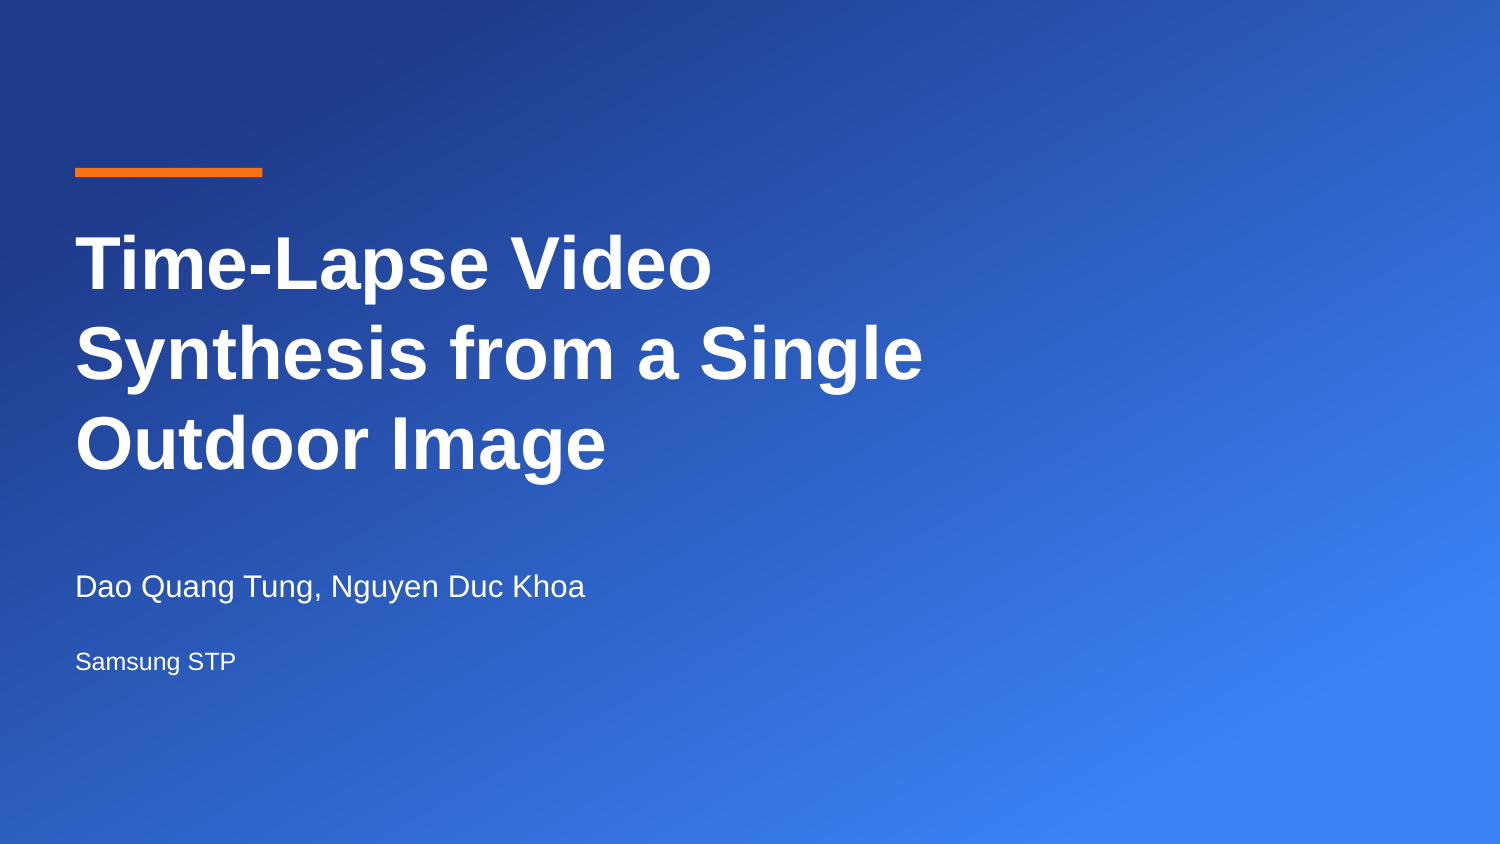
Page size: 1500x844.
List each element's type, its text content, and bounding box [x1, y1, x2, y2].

text_box Samsung STP [75, 640, 1452, 676]
picture [0, 0, 1500, 844]
text_box Dao Quang Tung, Nguyen Duc Khoa [75, 559, 1452, 604]
text_box Time-Lapse Video Synthesis from a Single Outdoor Image [75, 214, 933, 485]
text_box [75, 167, 263, 178]
